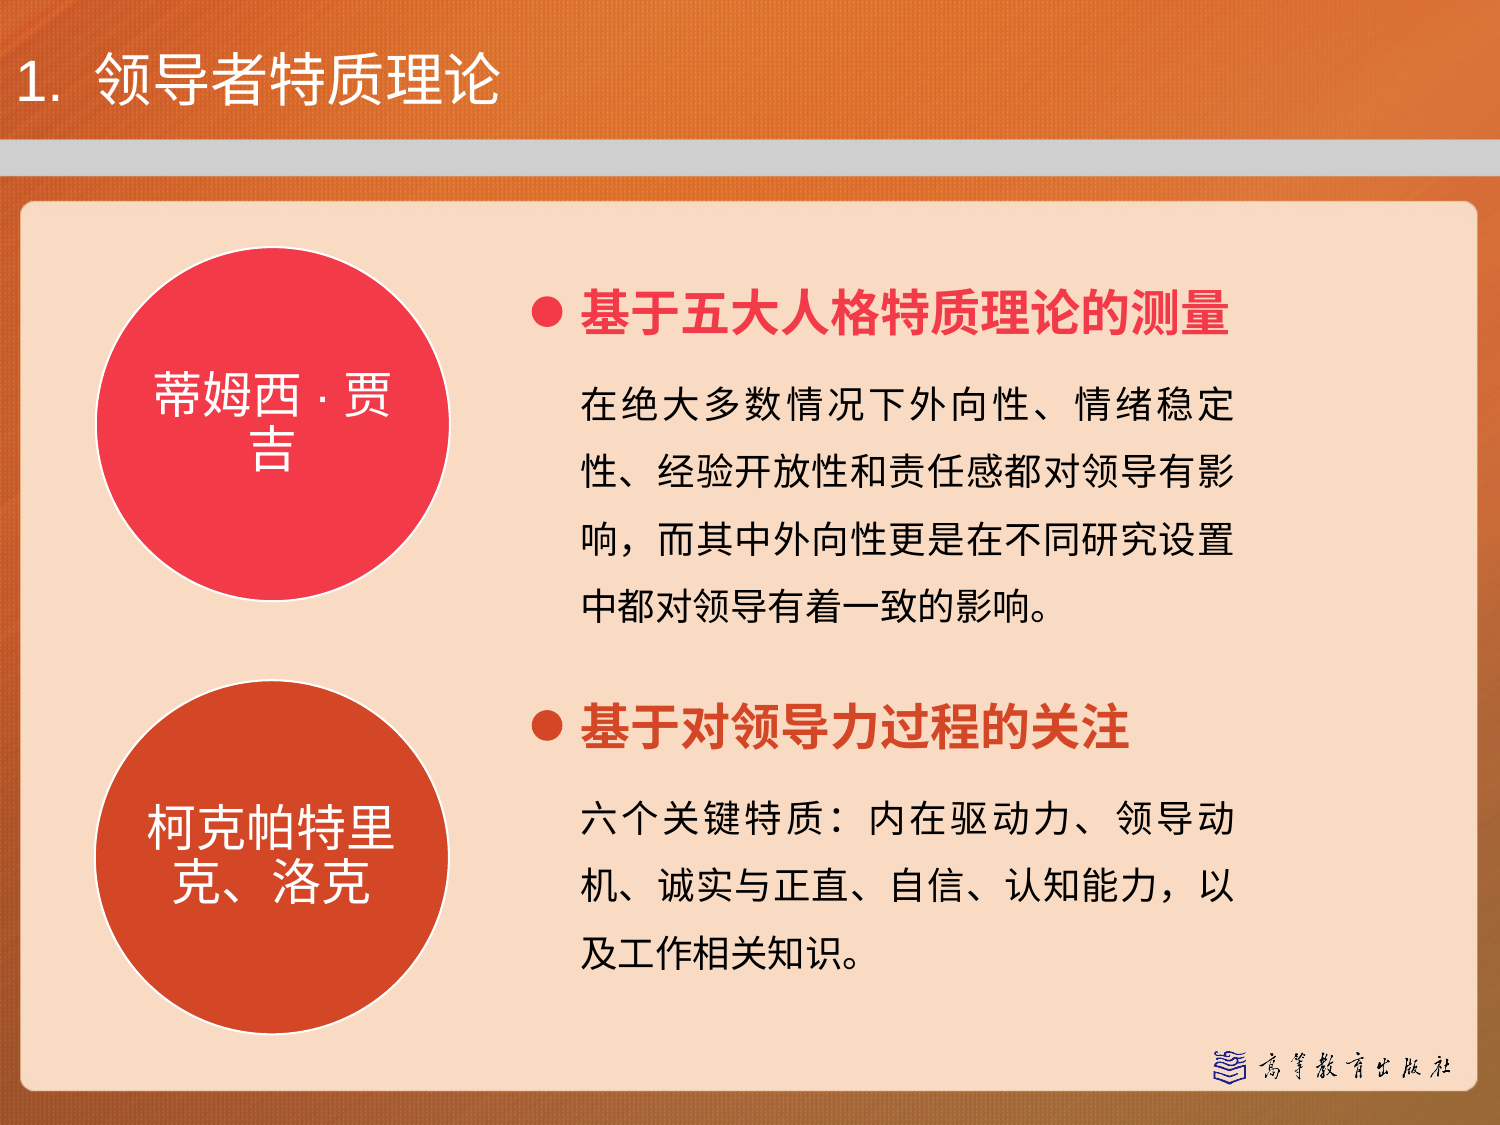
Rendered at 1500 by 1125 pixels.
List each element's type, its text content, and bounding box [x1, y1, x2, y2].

text_box 基于五大人格特质理论的测量 [565, 273, 1250, 350]
text_box 柯克帕特里克、洛克 [93, 679, 450, 1036]
text_box [530, 295, 564, 329]
text_box 在绝大多数情况下外向性、情绪稳定性、经验开放性和责任感都对领导有影响，而其中外向性更是在不同研究设置中都对领导有着一致的影响。 [565, 351, 1250, 654]
text_box [530, 709, 564, 742]
picture [0, 0, 1500, 1125]
text_box 基于对领导力过程的关注 [565, 687, 1250, 764]
text_box 六个关键特质：内在驱动力、领导动机、诚实与正直、自信、认知能力，以及工作相关知识。 [565, 764, 1250, 1068]
title 1. 领导者特质理论 [0, 35, 1312, 173]
text_box 蒂姆西·贾吉 [94, 246, 451, 603]
